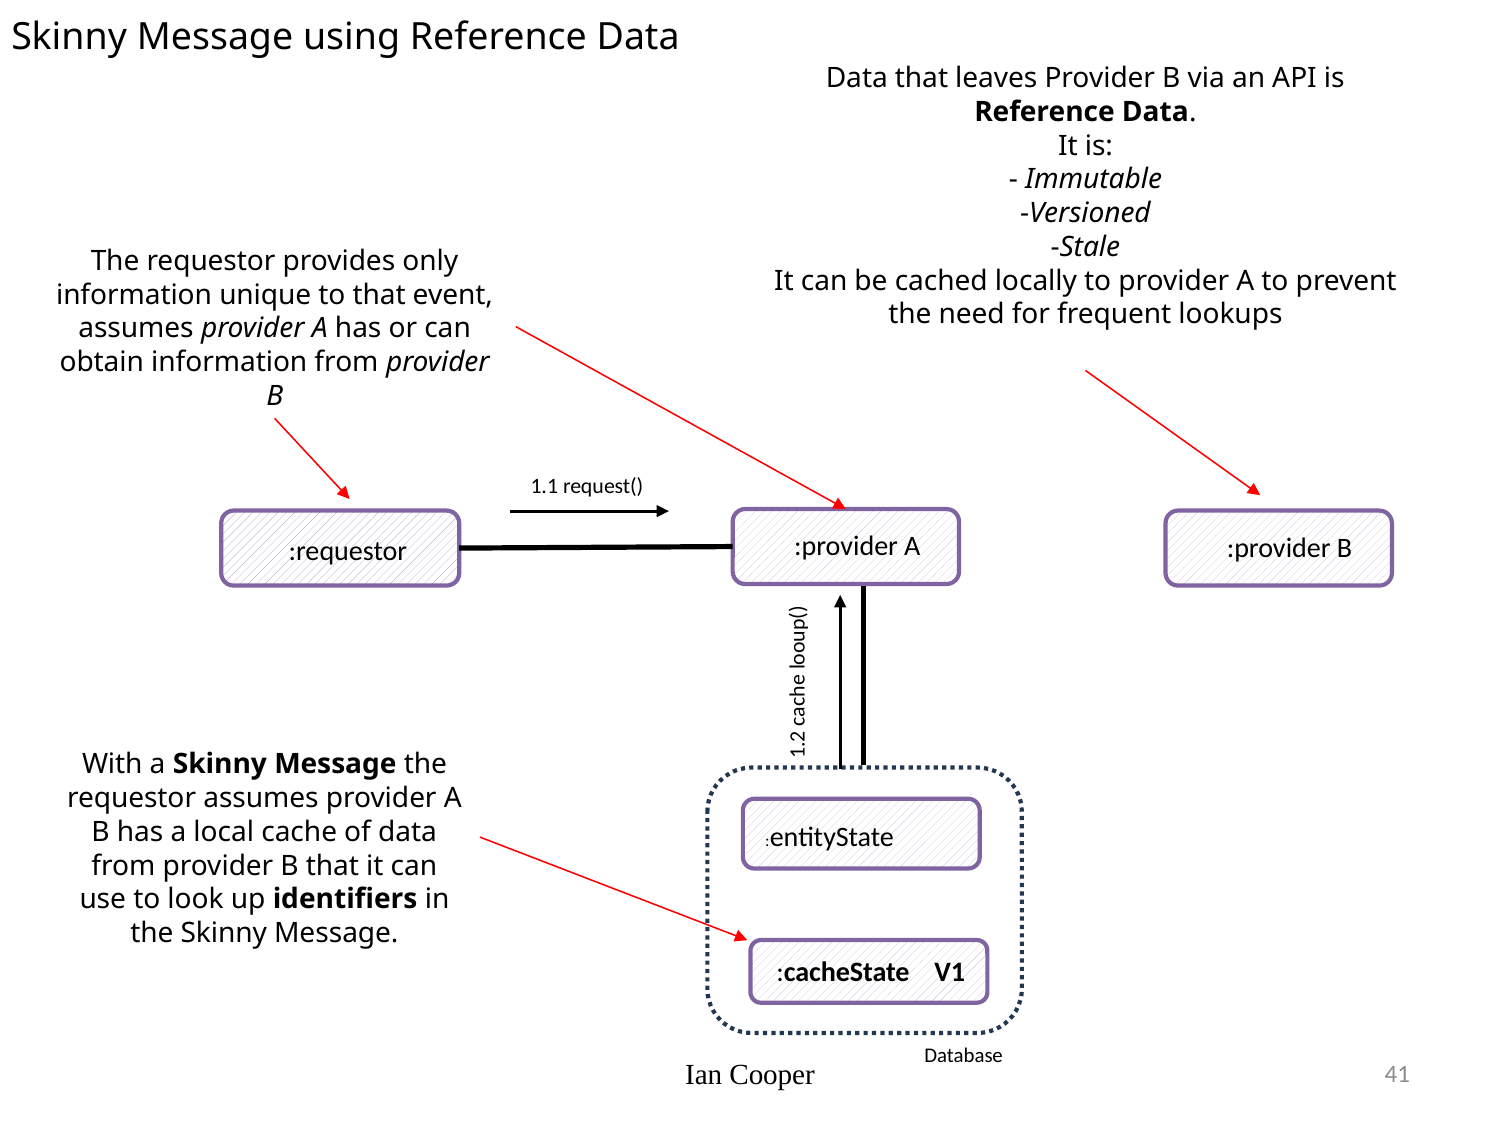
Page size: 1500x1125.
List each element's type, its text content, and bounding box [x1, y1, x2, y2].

text_box Data that leaves Provider B via an API is Reference Data. It is: - Immutable -Versioned -Stale It can be cached locally to provider A to prevent the need for frequent lookups [746, 52, 1425, 371]
text_box Skinny Message using Reference Data [0, 0, 1500, 69]
text_box [705, 765, 1024, 1036]
text_box [730, 506, 962, 587]
text_box :provider B [1212, 521, 1369, 571]
slide_number 41 [1074, 1042, 1425, 1103]
text_box [1163, 508, 1395, 588]
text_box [1085, 373, 1261, 496]
text_box :provider A [779, 520, 943, 569]
text_box [219, 508, 462, 588]
text_box Database [909, 1034, 1022, 1074]
text_box :requestor [273, 525, 438, 574]
text_box The requestor provides only information unique to that event, assumes provider A has or can obtain information from provider B [33, 235, 516, 419]
text_box 1.2 cache looup() [775, 575, 817, 774]
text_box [274, 386, 350, 500]
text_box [515, 310, 846, 510]
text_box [479, 836, 748, 941]
footer Ian Cooper [512, 1042, 988, 1103]
text_box With a Skinny Message the requestor assumes provider A B has a local cache of data from provider B that it can use to look up identifiers in the Skinny Message. [51, 738, 478, 956]
